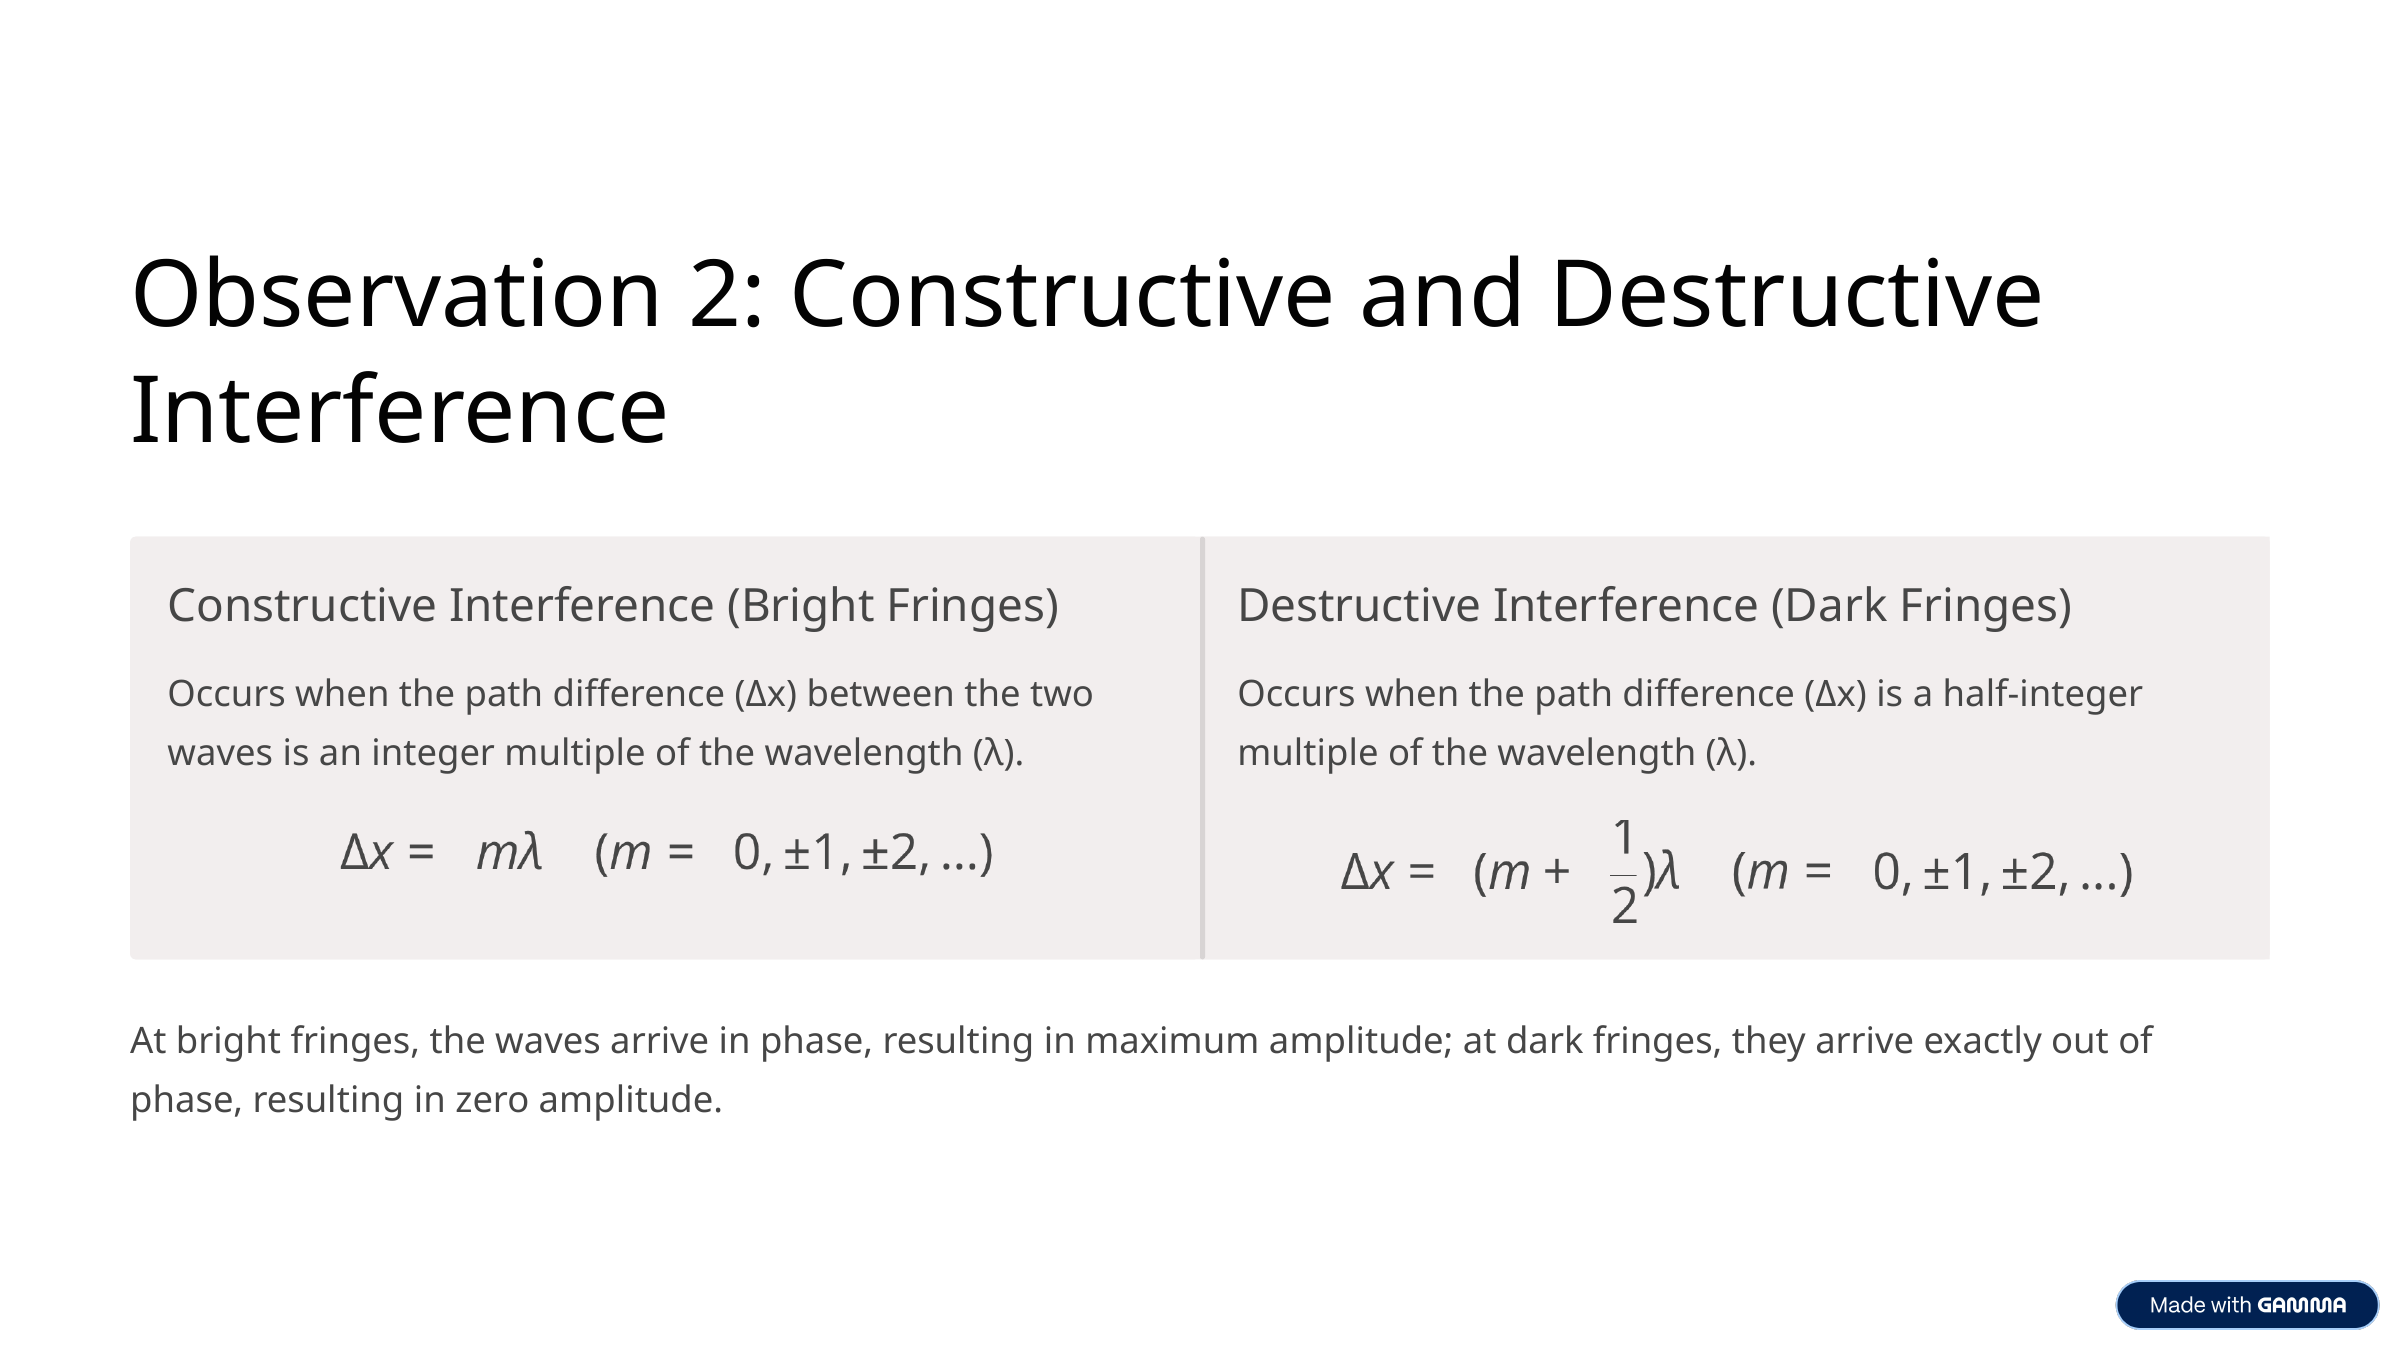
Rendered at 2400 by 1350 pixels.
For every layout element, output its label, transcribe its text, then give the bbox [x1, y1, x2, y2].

text_box Occurs when the path difference (Δx) between the two waves is an integer multiple of the wavelength (λ). [167, 654, 1163, 774]
text_box [1204, 536, 2270, 960]
text_box Observation 2: Constructive and Destructive Interference [130, 229, 2270, 463]
picture [167, 820, 1163, 885]
text_box At bright fringes, the waves arrive in phase, resulting in maximum amplitude; at dark fringes, they arrive exactly out of phase, resulting in zero amplitude. [130, 1001, 2270, 1121]
text_box [130, 536, 1200, 960]
picture [2106, 1271, 2389, 1339]
text_box Destructive Interference (Dark Fringes) [1237, 573, 2112, 632]
text_box [1200, 536, 1206, 960]
picture [1237, 820, 2233, 923]
text_box Constructive Interference (Bright Fringes) [167, 573, 1104, 632]
text_box Occurs when the path difference (Δx) is a half-integer multiple of the wavelength (λ). [1237, 654, 2233, 774]
